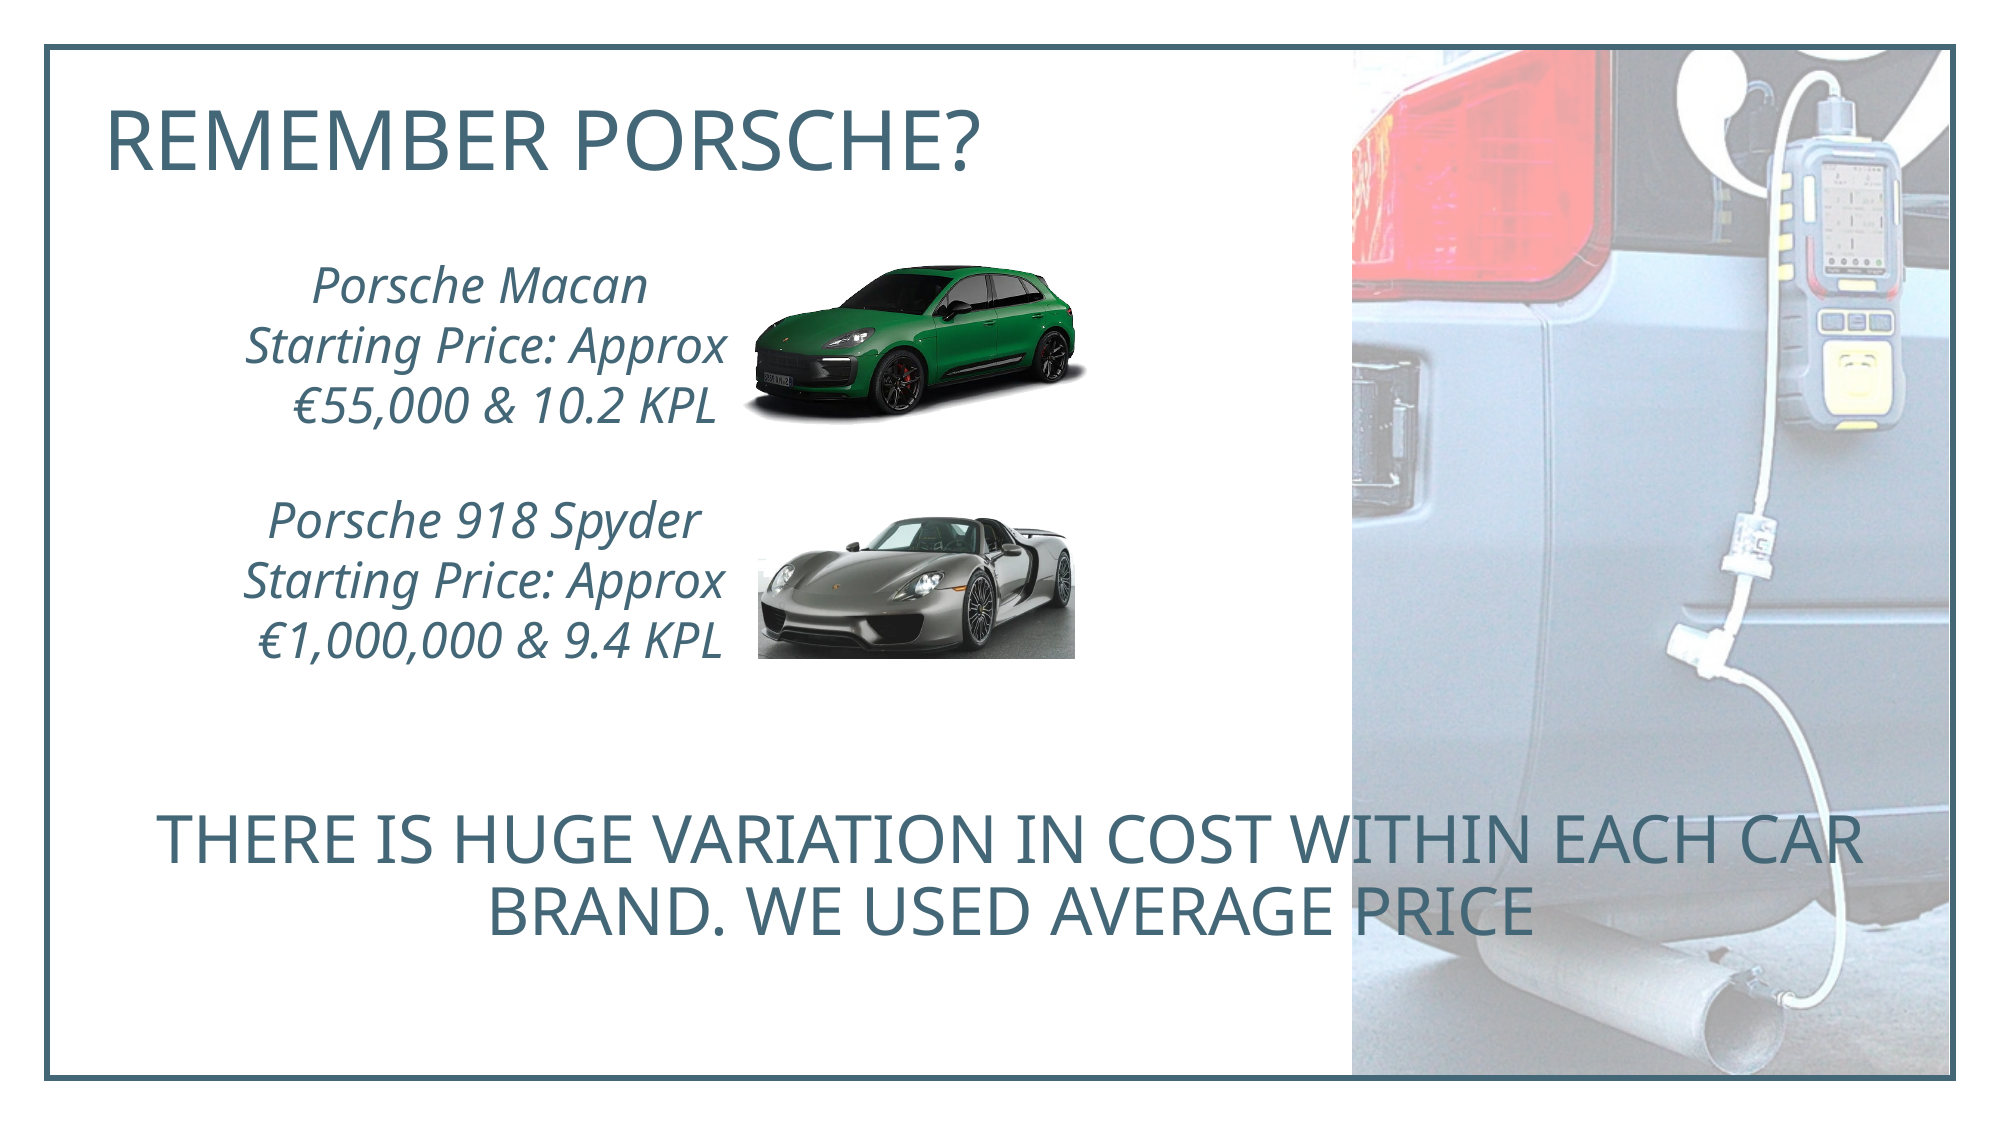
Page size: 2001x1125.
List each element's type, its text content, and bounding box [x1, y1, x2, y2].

picture [696, 207, 1137, 455]
title Remember Porsche? [103, 98, 1307, 197]
picture [758, 507, 1075, 660]
text_box Porsche 918 Spyder Starting Price: Approx €1,000,000 & 9.4 KPL [187, 481, 795, 676]
picture [1352, 50, 1949, 1075]
text_box There is huge variation in cost within each car brand. we used average price [114, 805, 1352, 985]
list Porsche Macan Starting Price: Approx €55,000 & 10.2 KPL [200, 253, 696, 370]
